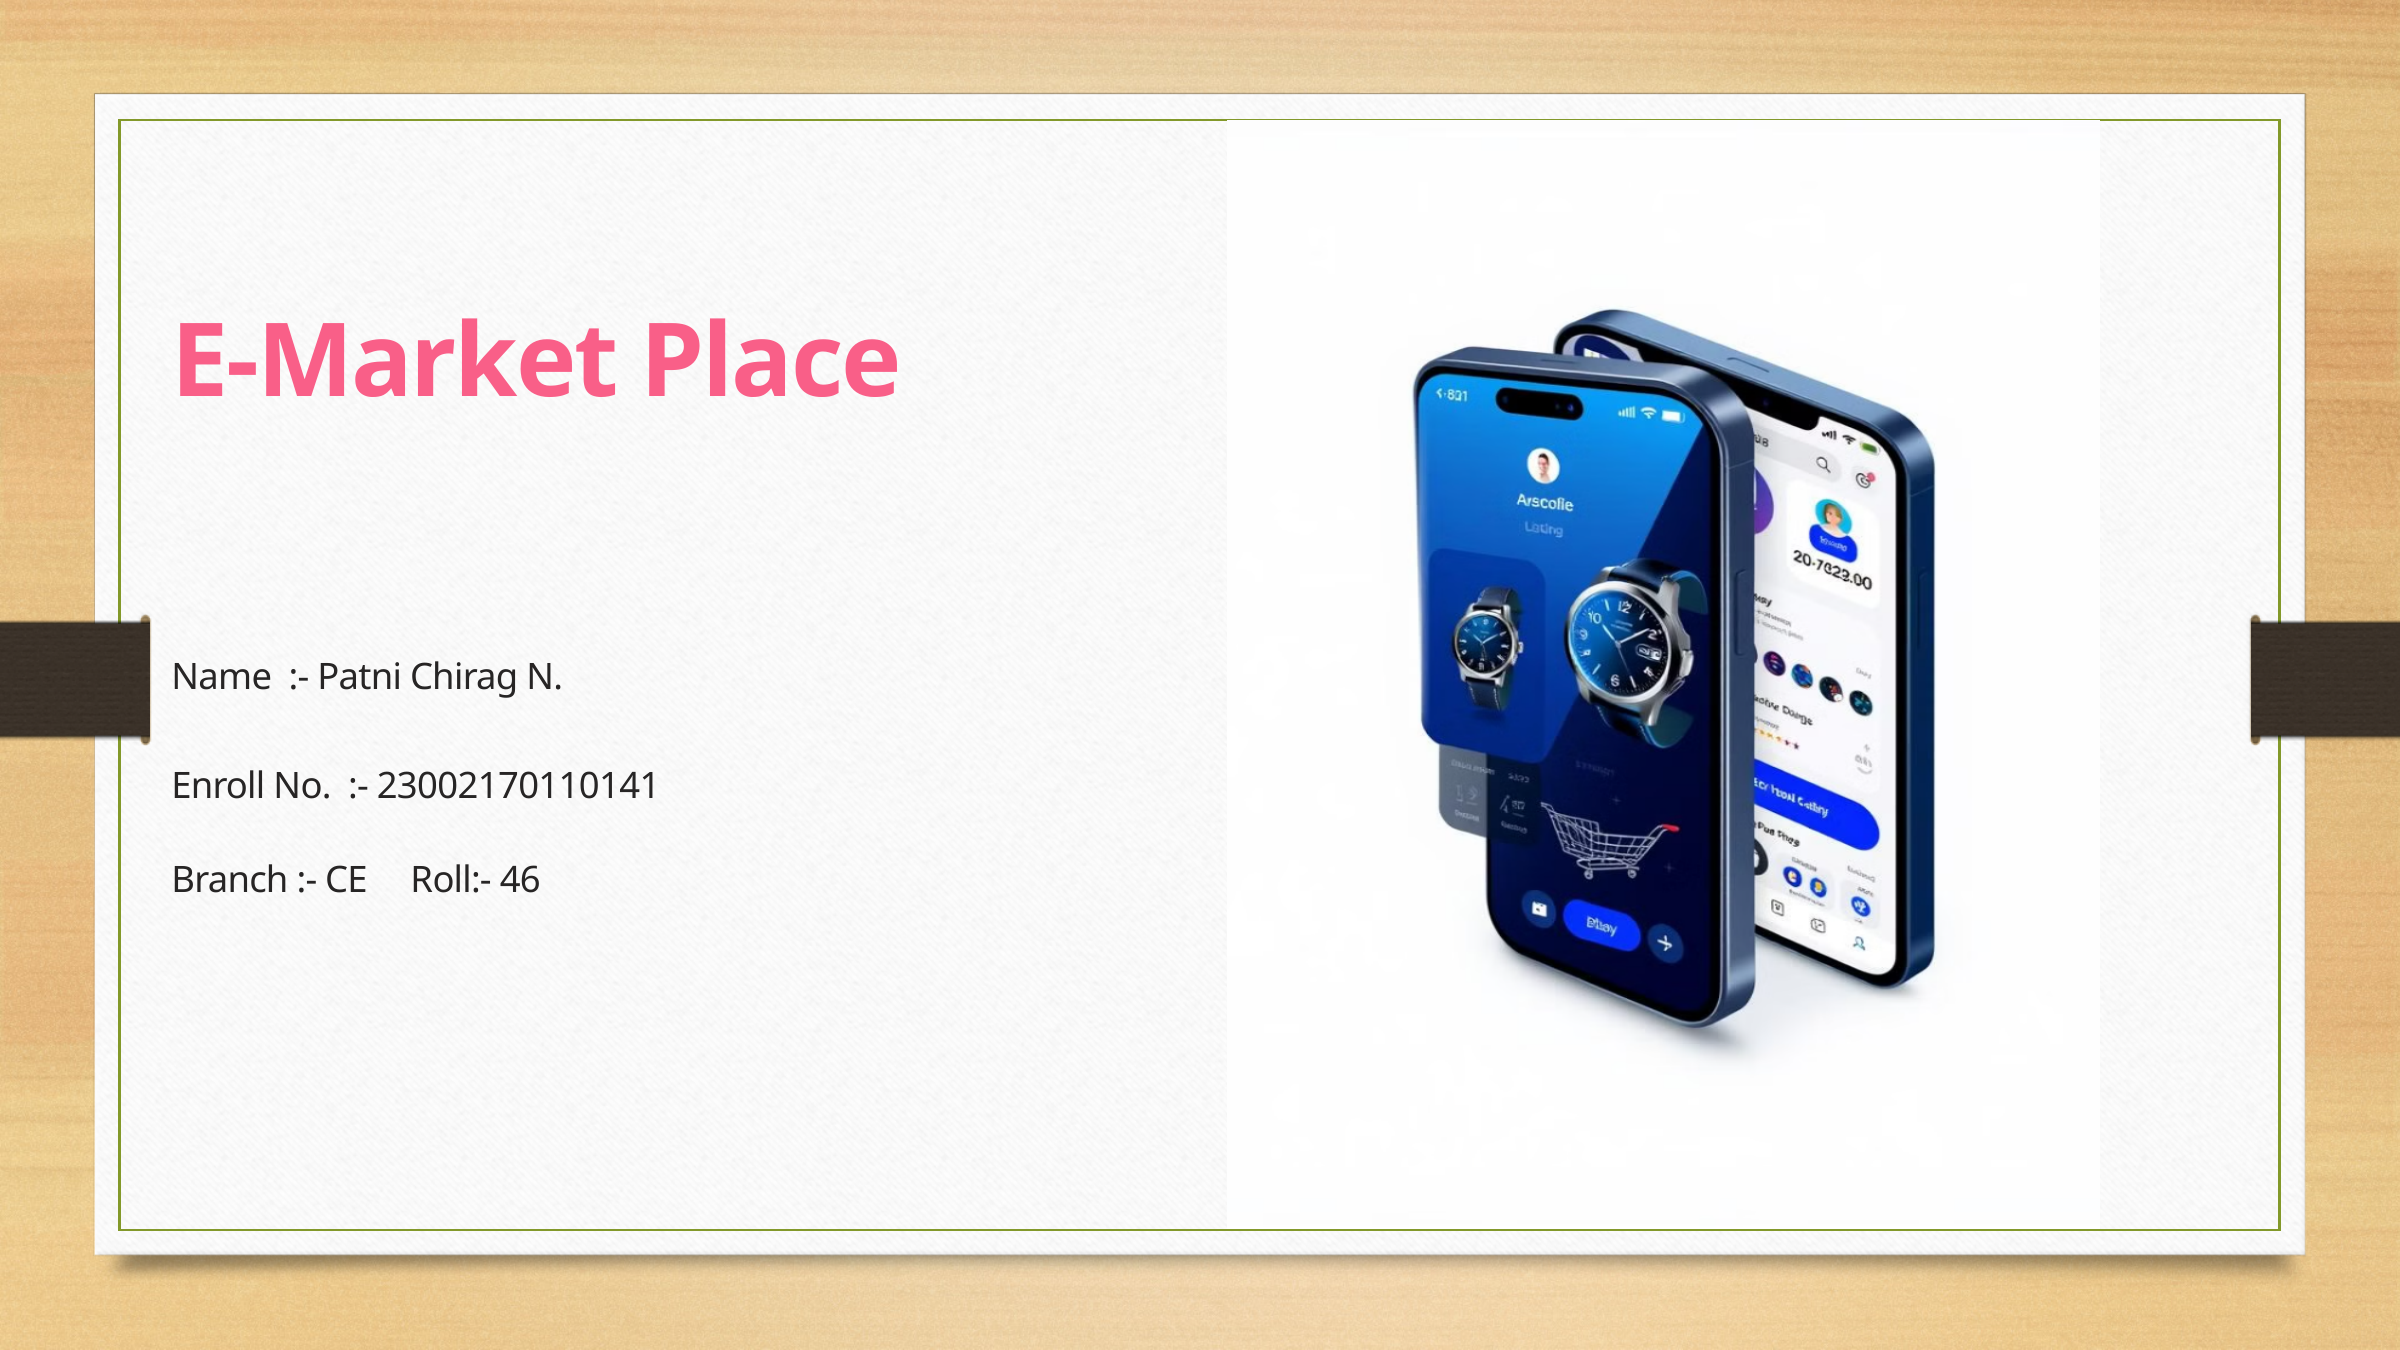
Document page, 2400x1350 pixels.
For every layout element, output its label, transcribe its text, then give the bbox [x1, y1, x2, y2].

text_box Enroll No. :- 23002170110141 [171, 746, 1227, 806]
picture [0, 0, 2400, 1350]
text_box Name :- Patni Chirag N. [171, 637, 1227, 697]
text_box E-Market Place [171, 290, 1195, 419]
text_box Branch :- CE Roll:- 46 [171, 840, 1227, 901]
